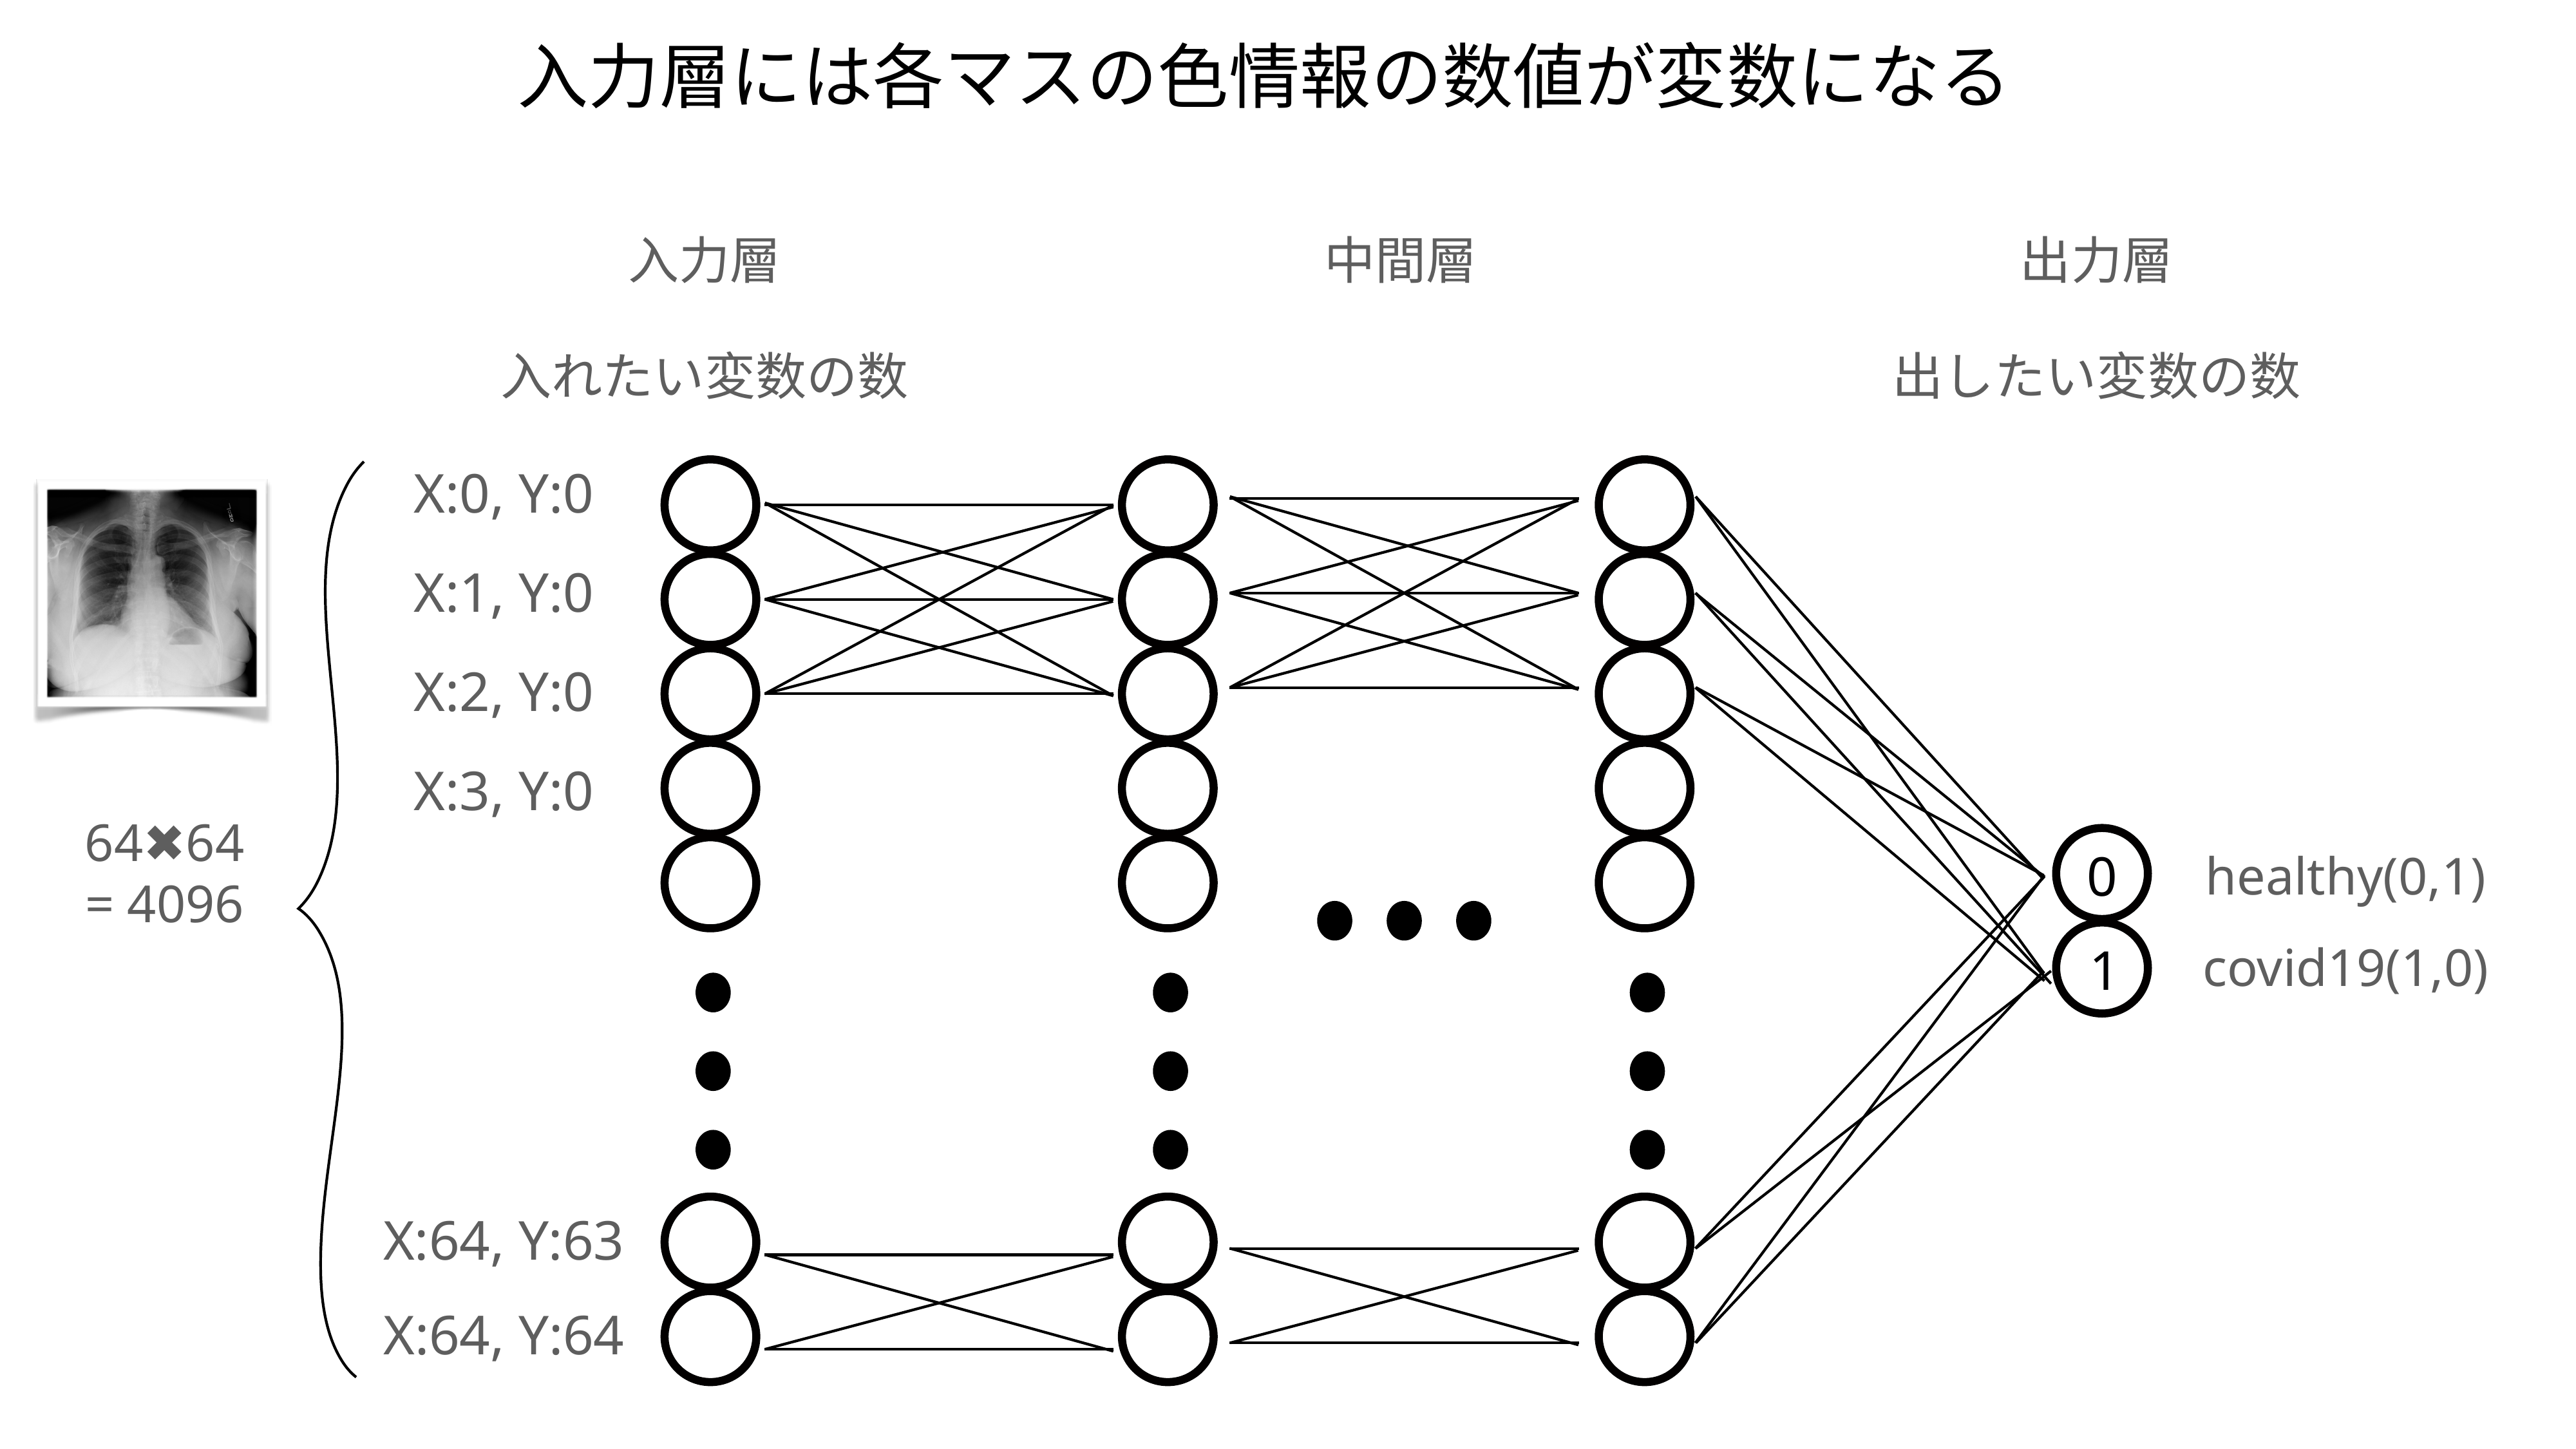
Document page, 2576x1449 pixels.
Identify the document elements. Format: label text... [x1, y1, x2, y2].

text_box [33, 478, 272, 726]
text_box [66, 228, 2510, 1383]
text_box 入力層には各マスの色情報の数値が変数になる [512, 36, 2018, 124]
